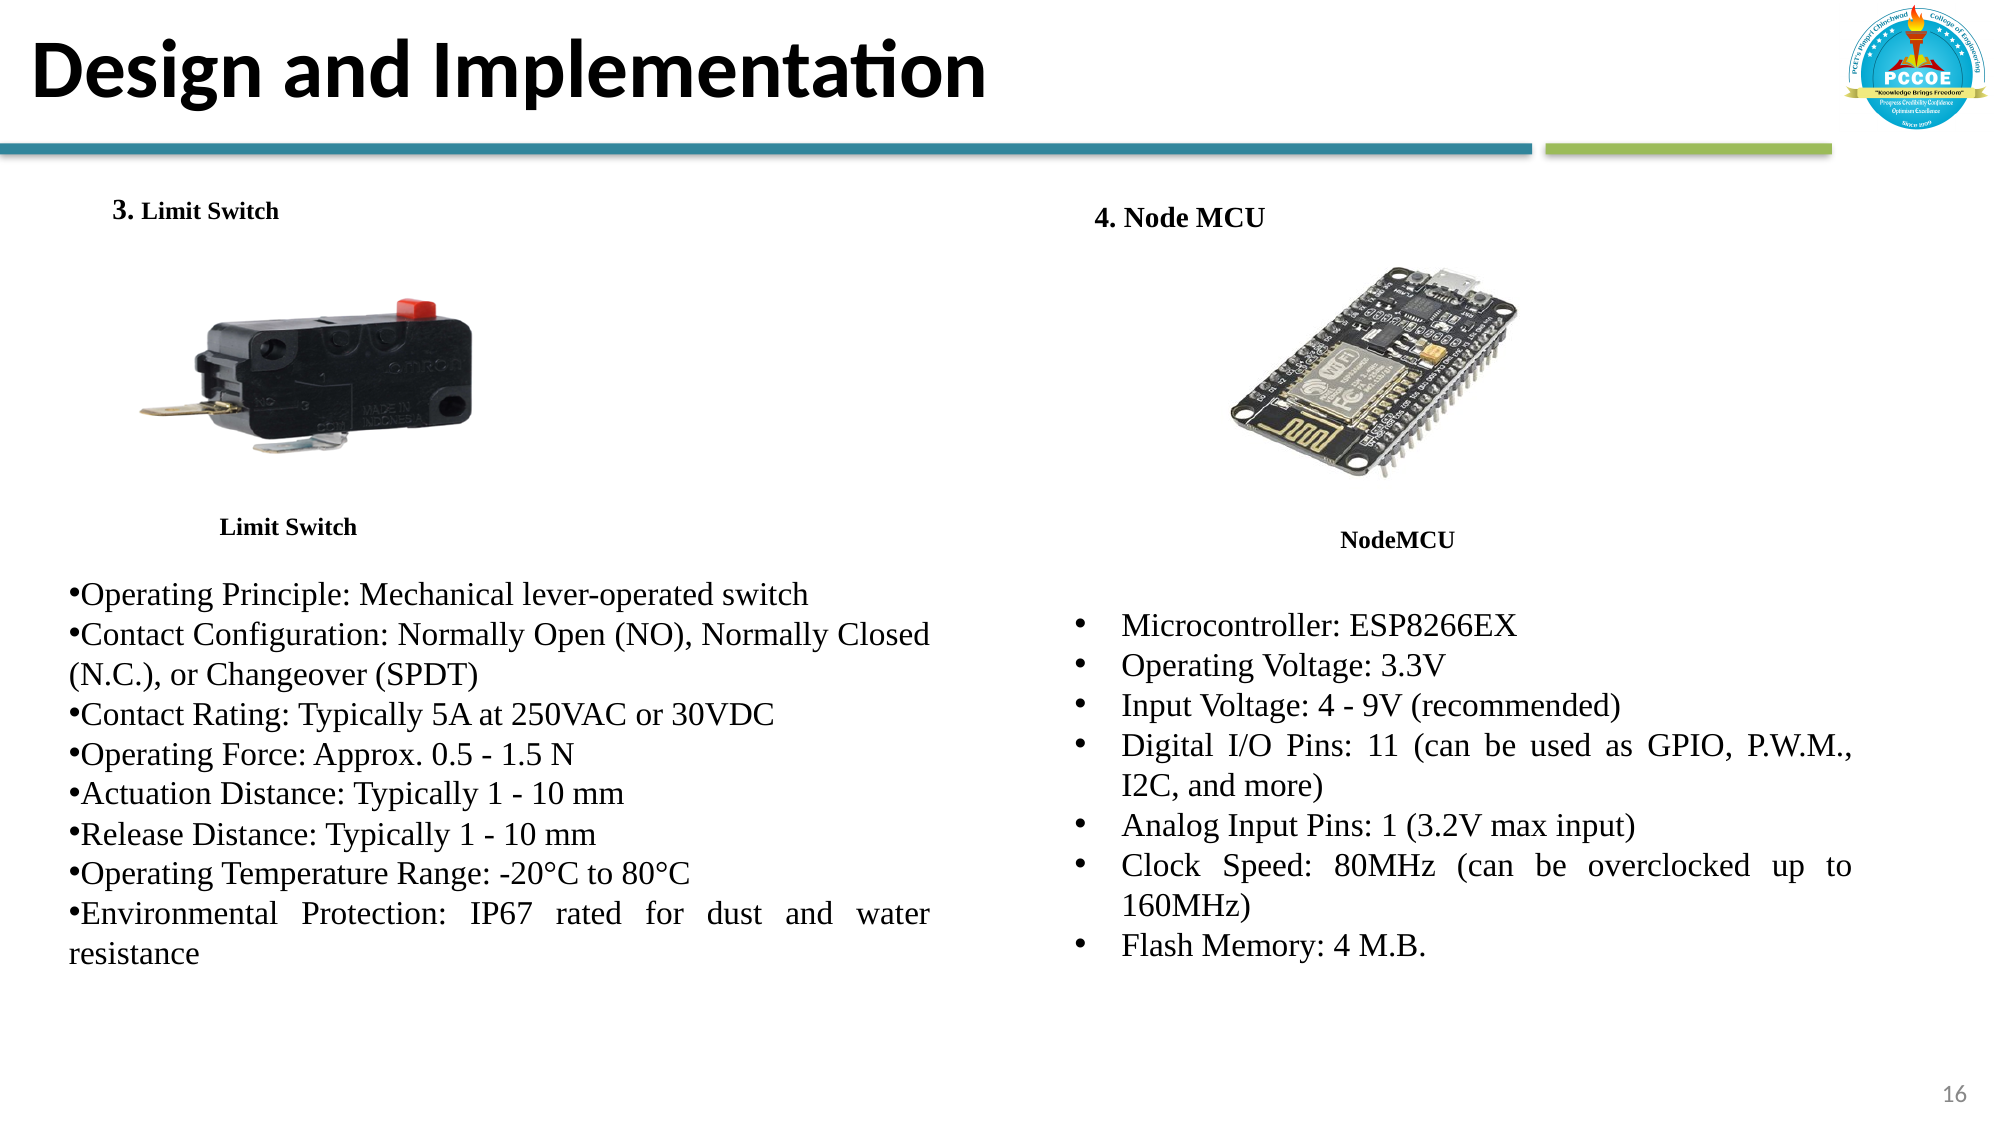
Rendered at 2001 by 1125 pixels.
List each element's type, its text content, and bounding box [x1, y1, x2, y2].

title Design and Implementation [16, 11, 1832, 130]
picture [1206, 237, 1538, 503]
slide_number 16 [1532, 1070, 1983, 1116]
picture [126, 244, 478, 486]
text_box 3. Limit Switch [1, 180, 409, 261]
picture [1839, 3, 1994, 132]
text_box NodeMCU [1276, 515, 1520, 561]
text_box Microcontroller: ESP8266EX Operating Voltage: 3.3V Input Voltage: 4 - 9V (recommended) Digital I/O Pins: 11 (can be used as GPIO, P.W.M., I2C, and more) Analog Input Pins: 1 (3.2V max input) Clock Speed: 80MHz (can be overclocked up to 160MHz) Flash Memory: 4 M.B. [984, 565, 1869, 971]
text_box Limit Switch [204, 503, 425, 573]
text_box Operating Principle: Mechanical lever-operated switch Contact Configuration: Normally Open (NO), Normally Closed (N.C.), or Changeover (SPDT) Contact Rating: Typically 5A at 250VAC or 30VDC Operating Force: Approx. 0.5 - 1.5 N Actuation Distance: Typically 1 - 10 mm Release Distance: Typically 1 - 10 mm Operating Temperature Range: -20°C to 80°C Environmental Protection: IP67 rated for dust and water resistance [53, 564, 947, 1019]
text_box 4. Node MCU [984, 188, 1395, 269]
